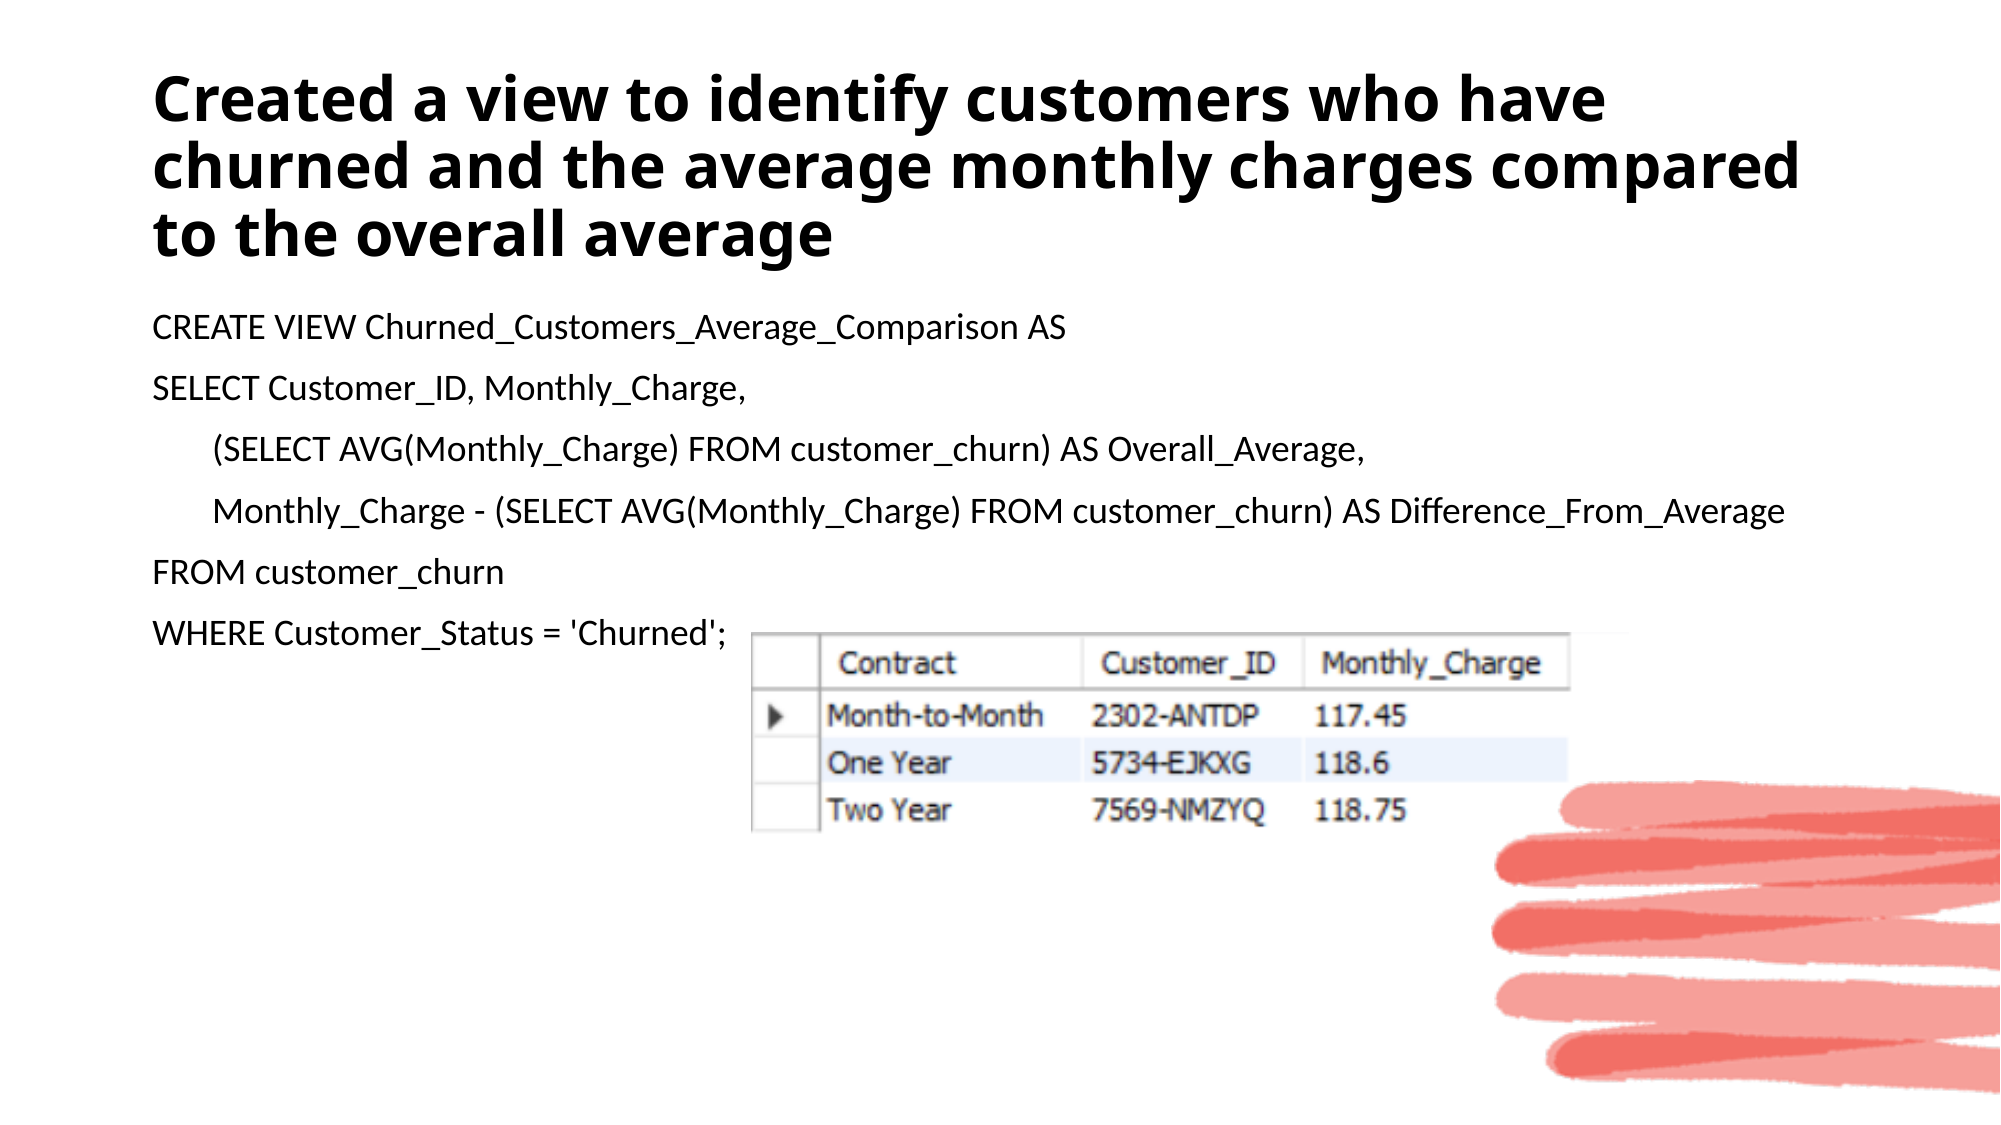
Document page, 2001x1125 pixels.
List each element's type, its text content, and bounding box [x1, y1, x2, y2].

title Created a view to identify customers who have churned and the average monthly charges compared to the overall average [137, 59, 1863, 278]
picture [751, 632, 2000, 1101]
list CREATE VIEW Churned_Customers_Average_Comparison AS SELECT Customer_ID, Monthly_Charge, (SELECT AVG(Monthly_Charge) FROM customer_churn) AS Overall_Average, Monthly_Charge - (SELECT AVG(Monthly_Charge) FROM customer_churn) AS Difference_From_Average FROM customer_churn WHERE Customer_Status = 'Churned'; [137, 299, 1863, 1014]
